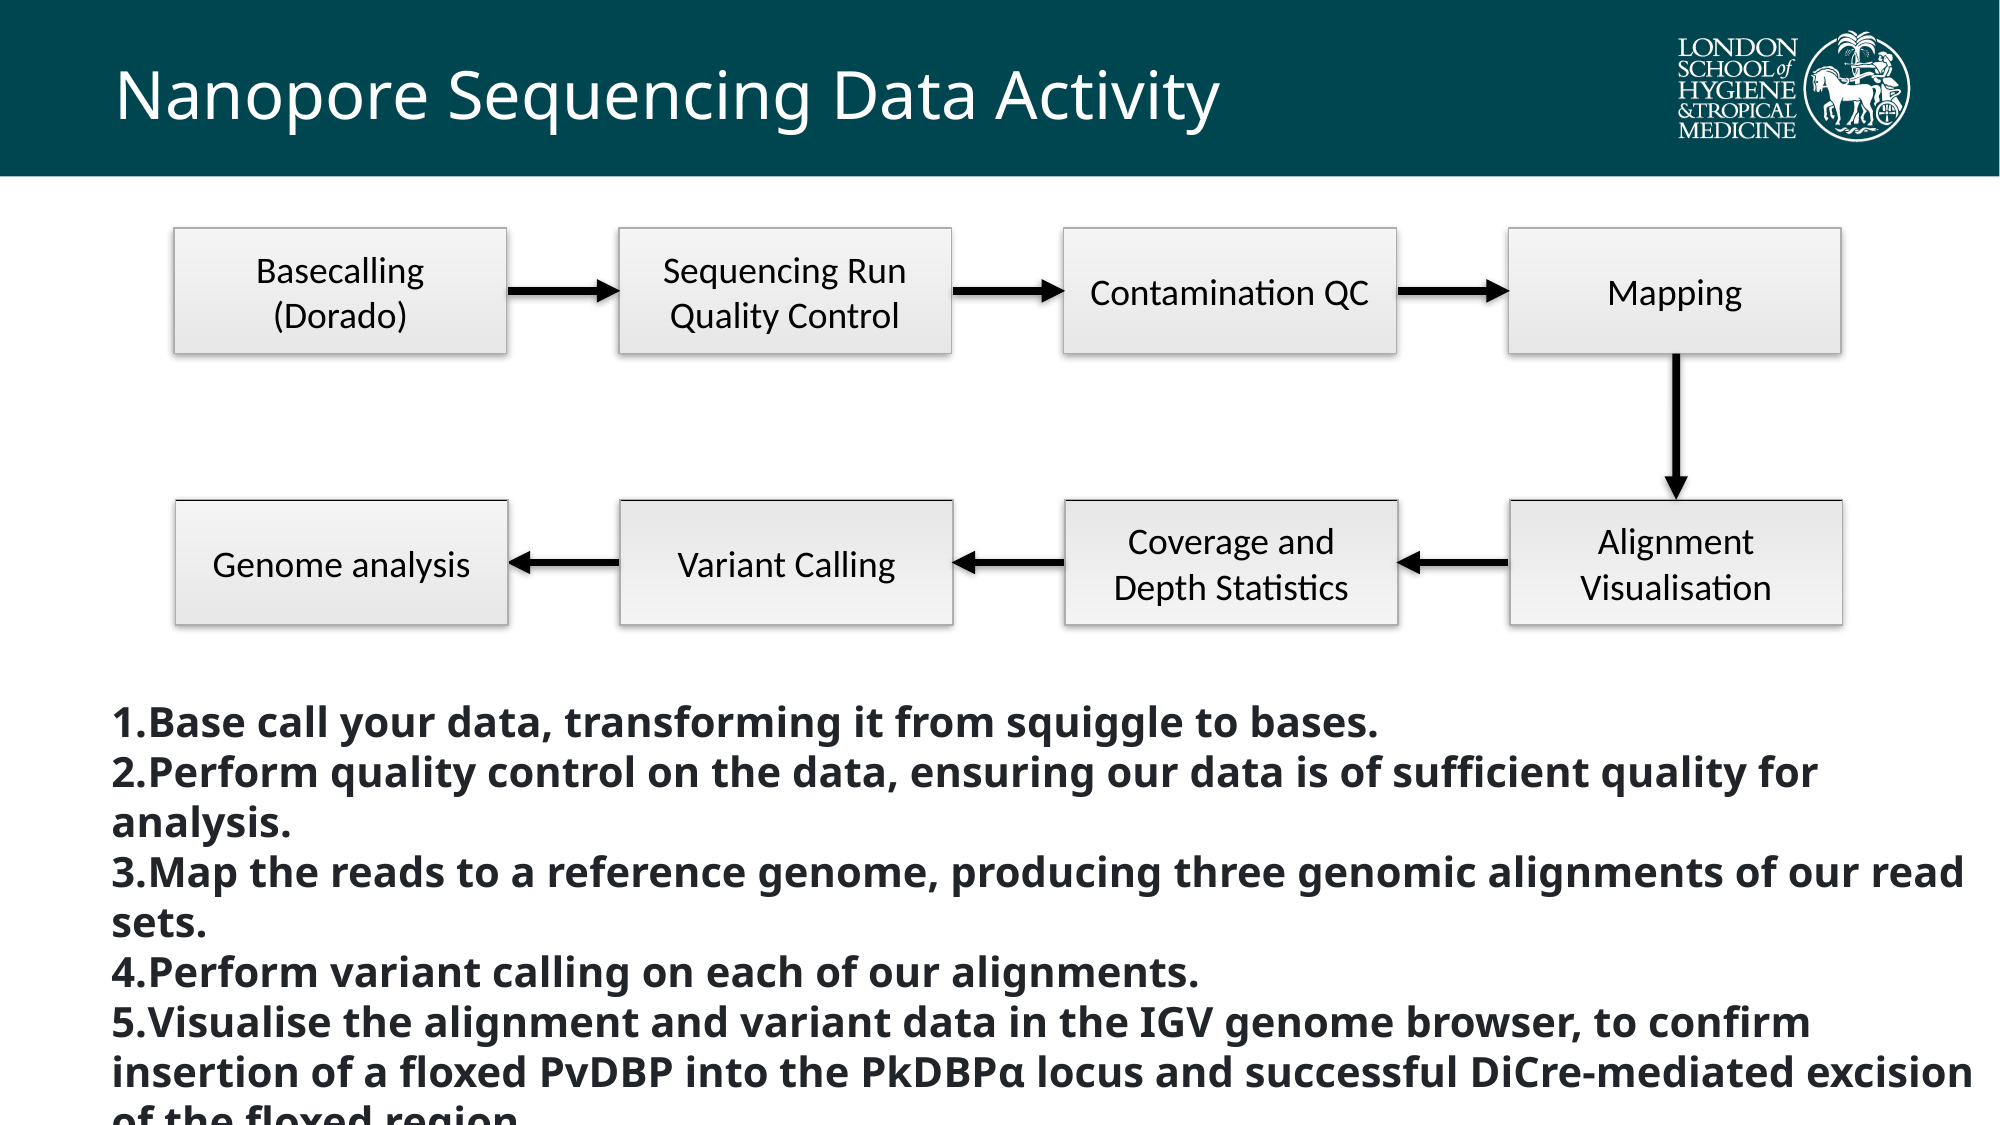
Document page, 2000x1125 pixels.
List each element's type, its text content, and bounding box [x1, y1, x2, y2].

text_box Base call your data, transforming it from squiggle to bases. Perform quality control on the data, ensuring our data is of sufficient quality for analysis. Map the reads to a reference genome, producing three genomic alignments of our read sets. Perform variant calling on each of our alignments. Visualise the alignment and variant data in the IGV genome browser, to confirm insertion of a floxed PvDBP into the PkDBPα locus and successful DiCre-mediated excision of the floxed region. Produce coverage plots of each region, which will be used as a figure for your manuscript report. [96, 687, 2000, 1125]
text_box Contamination QC [1063, 227, 1397, 354]
picture [0, 0, 2000, 1125]
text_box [506, 499, 1843, 626]
title Nanopore Sequencing Data Activity [99, 45, 1656, 148]
text_box Sequencing Run Quality Control [618, 227, 952, 354]
text_box Genome analysis [175, 499, 505, 626]
text_box Basecalling (Dorado) [173, 227, 507, 354]
text_box Mapping [1508, 227, 1842, 354]
